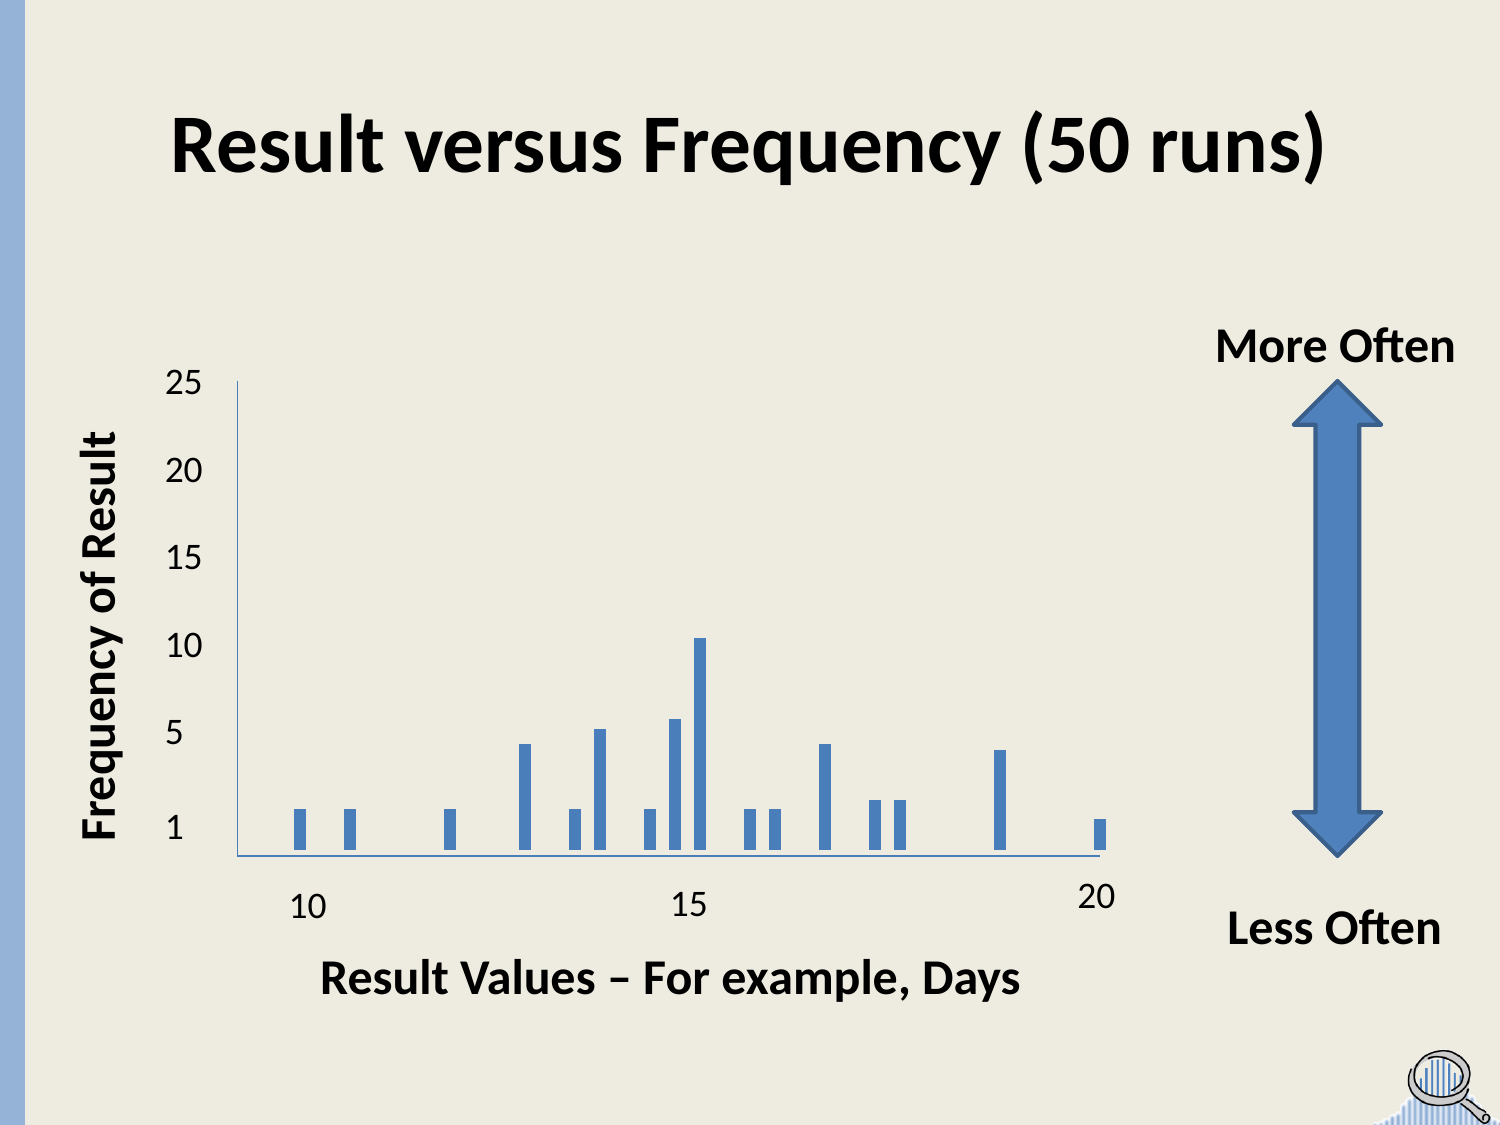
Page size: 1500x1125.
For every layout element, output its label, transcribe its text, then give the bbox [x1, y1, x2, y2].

text_box Frequency of Result [57, 391, 133, 857]
title Result versus Frequency (50 runs) [75, 45, 1425, 233]
text_box 5 [149, 699, 225, 760]
text_box 25 [149, 349, 225, 410]
text_box 1 [149, 794, 225, 855]
text_box 10 [149, 612, 225, 673]
text_box Less Often [1212, 886, 1469, 962]
text_box Result Values – For example, Days [305, 937, 1081, 1013]
picture [1374, 1046, 1500, 1125]
text_box 10 [273, 873, 349, 934]
text_box 20 [1062, 863, 1138, 924]
text_box 15 [655, 871, 731, 931]
text_box [1291, 380, 1384, 859]
text_box More Often [1200, 305, 1475, 380]
text_box 15 [149, 524, 225, 585]
text_box 20 [149, 437, 225, 498]
